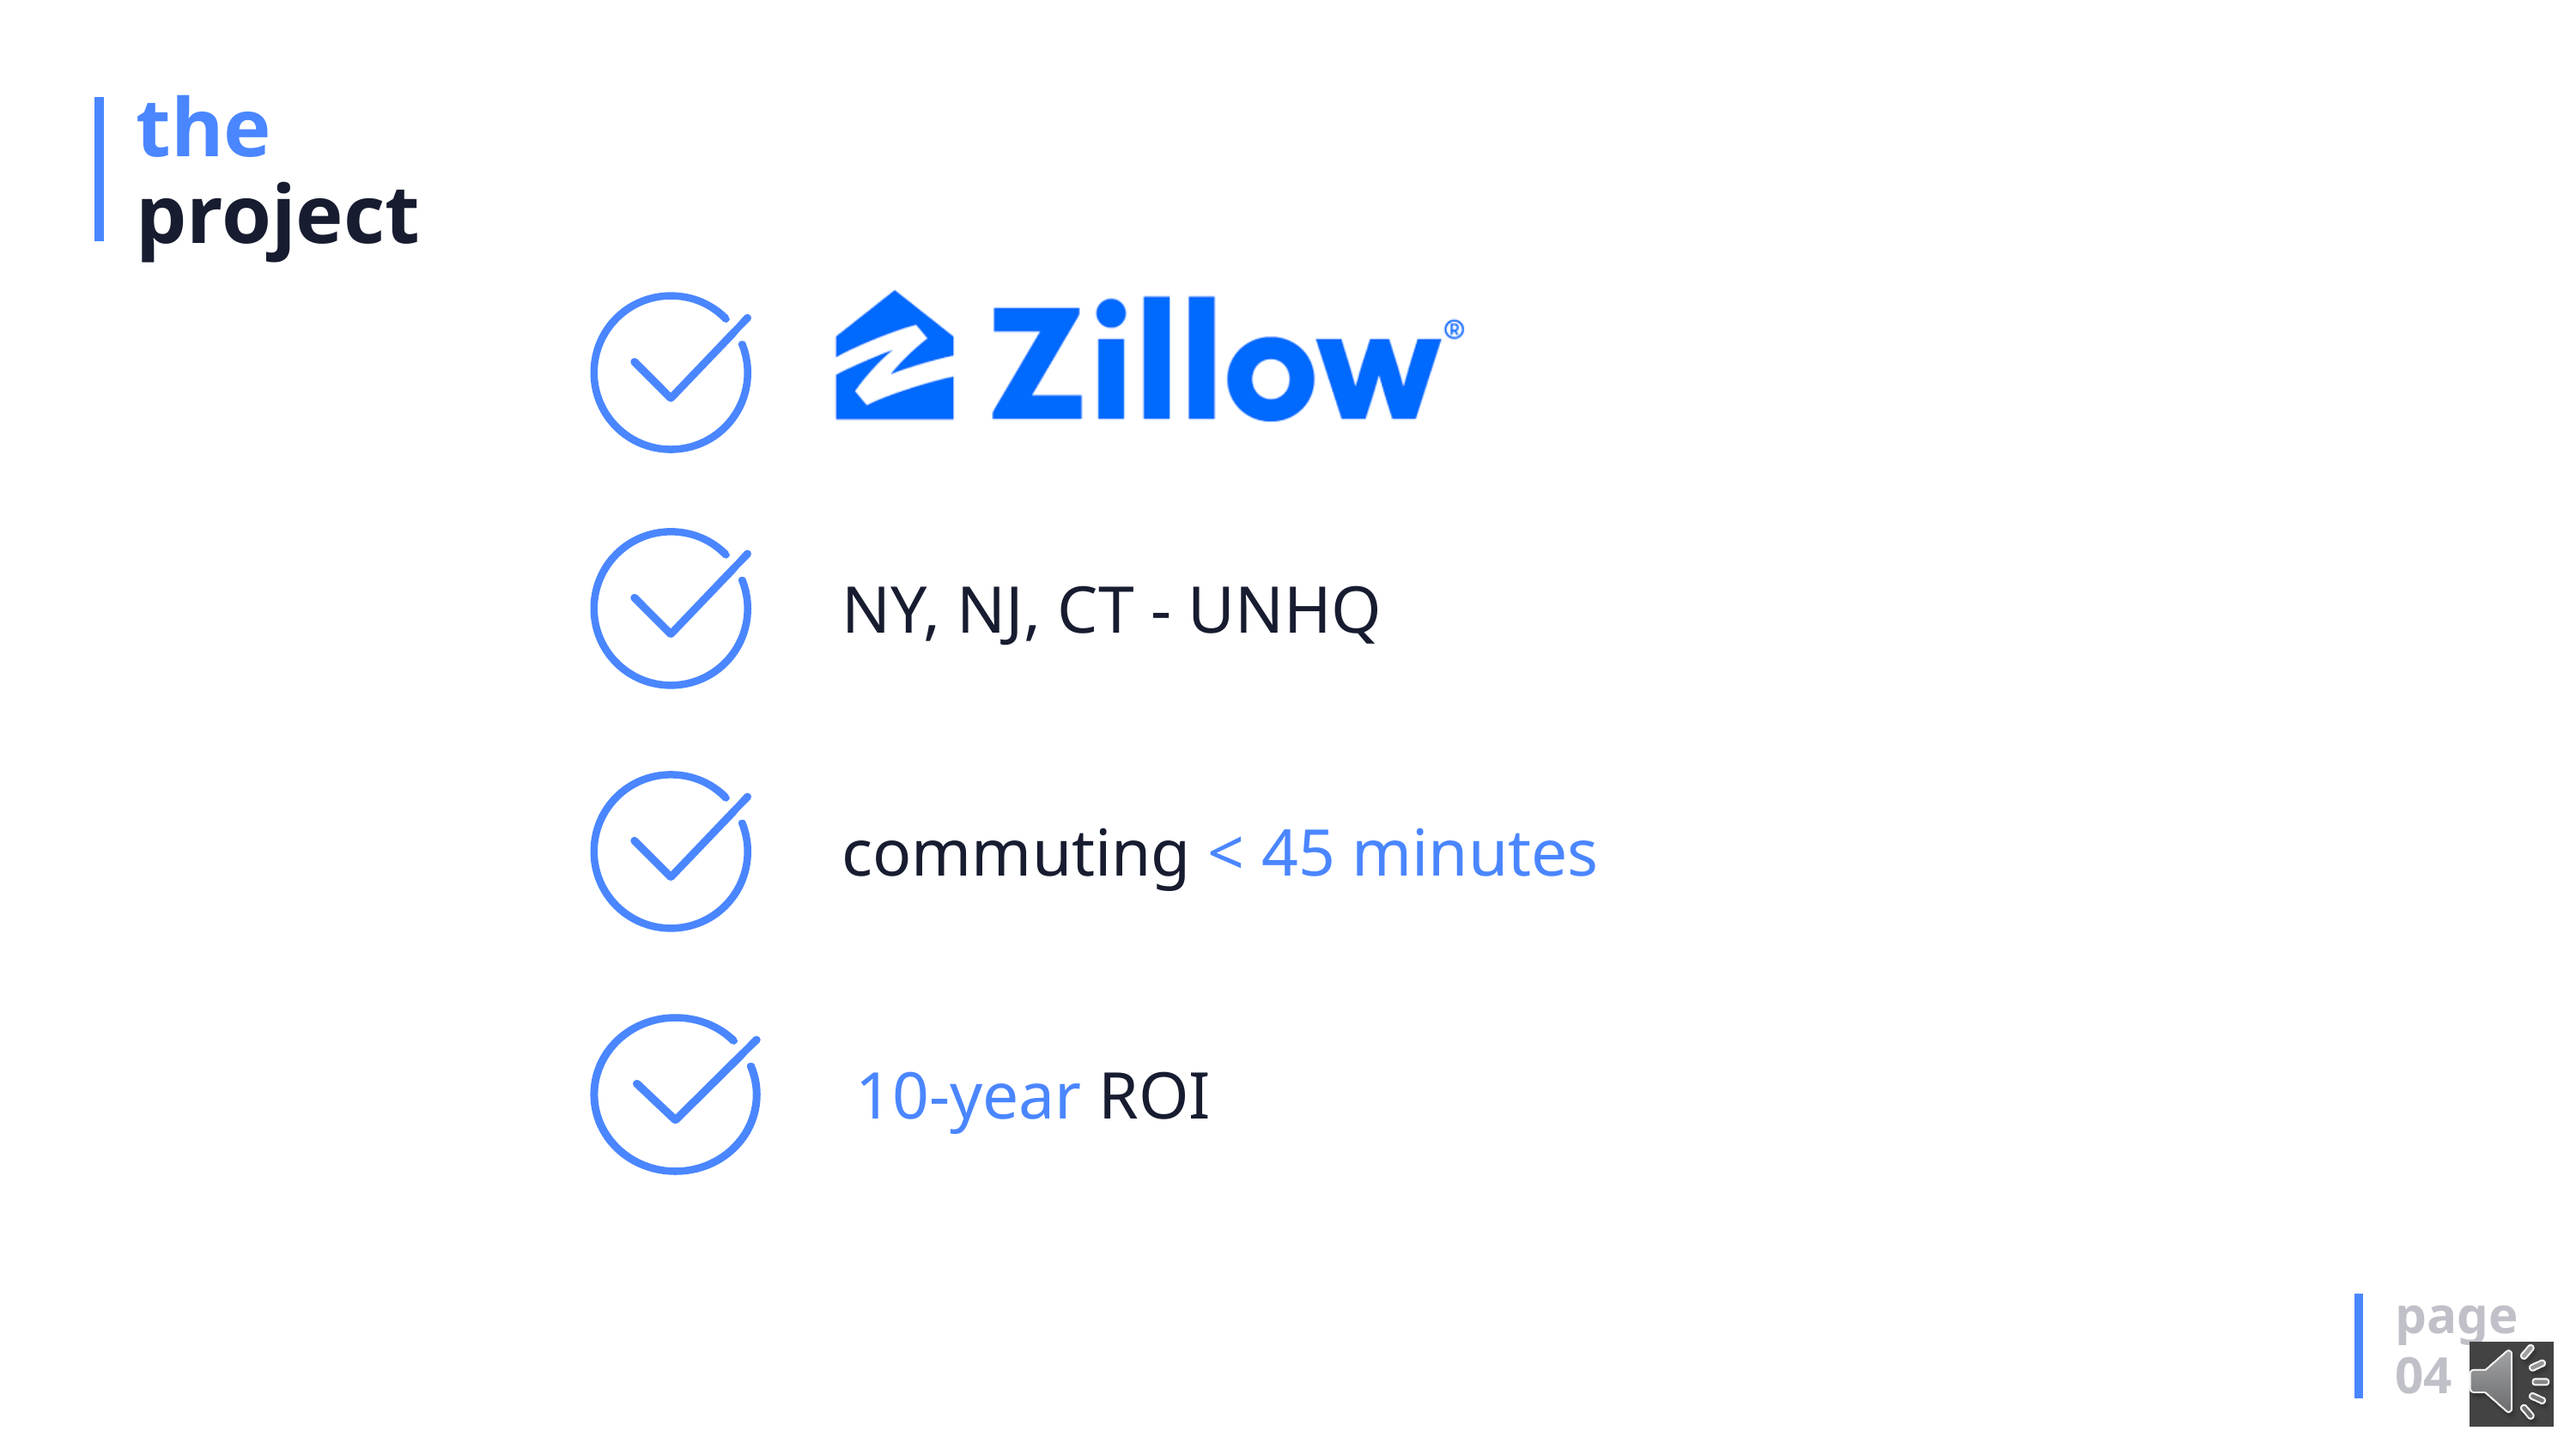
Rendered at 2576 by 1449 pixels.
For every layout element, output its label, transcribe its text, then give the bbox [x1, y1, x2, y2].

title the project [123, 80, 891, 270]
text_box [590, 292, 2160, 453]
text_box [590, 771, 2124, 974]
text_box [590, 528, 2124, 731]
slide_number page 04 [2383, 1277, 2576, 1412]
picture [829, 284, 1471, 426]
picture [2468, 1341, 2555, 1428]
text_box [590, 1014, 2212, 1175]
